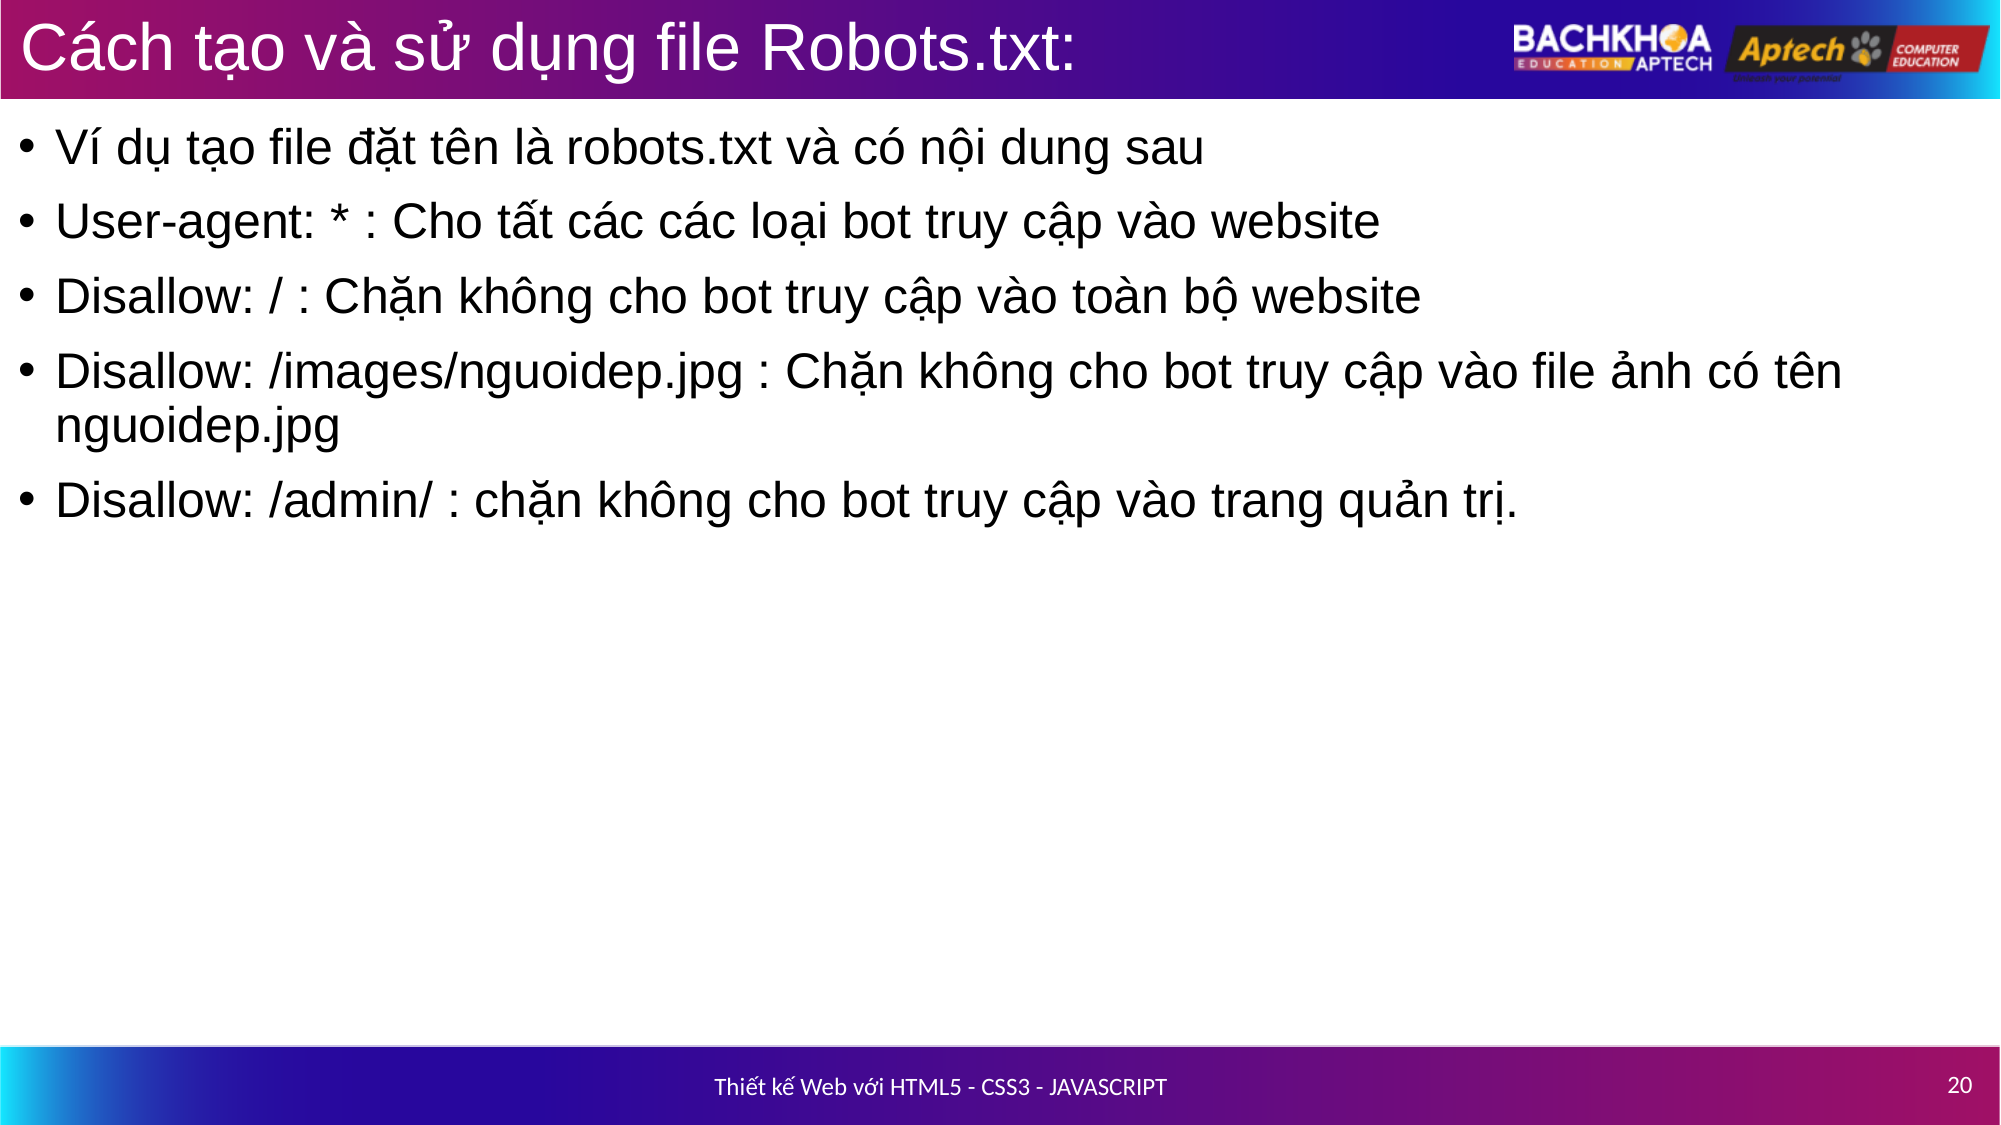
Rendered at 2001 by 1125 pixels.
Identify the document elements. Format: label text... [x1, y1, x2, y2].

picture [0, 1045, 2000, 1125]
list Ví dụ tạo file đặt tên là robots.txt và có nội dung sau User-agent: * : Cho tất các các loại bot truy cập vào website Disallow: / : Chặn không cho bot truy cập vào toàn bộ website Disallow: /images/nguoidep.jpg : Chặn không cho bot truy cập vào file ảnh có tên nguoidep.jpg Disallow: /admin/ : chặn không cho bot truy cập vào trang quản trị. [3, 113, 1988, 1014]
picture [0, 0, 2001, 99]
title Cách tạo và sử dụng file Robots.txt: [4, 5, 1990, 93]
slide_number 20 [1877, 1053, 1988, 1114]
footer Thiết kế Web với HTML5 - CSS3 - JAVASCRIPT [17, 1055, 1865, 1116]
